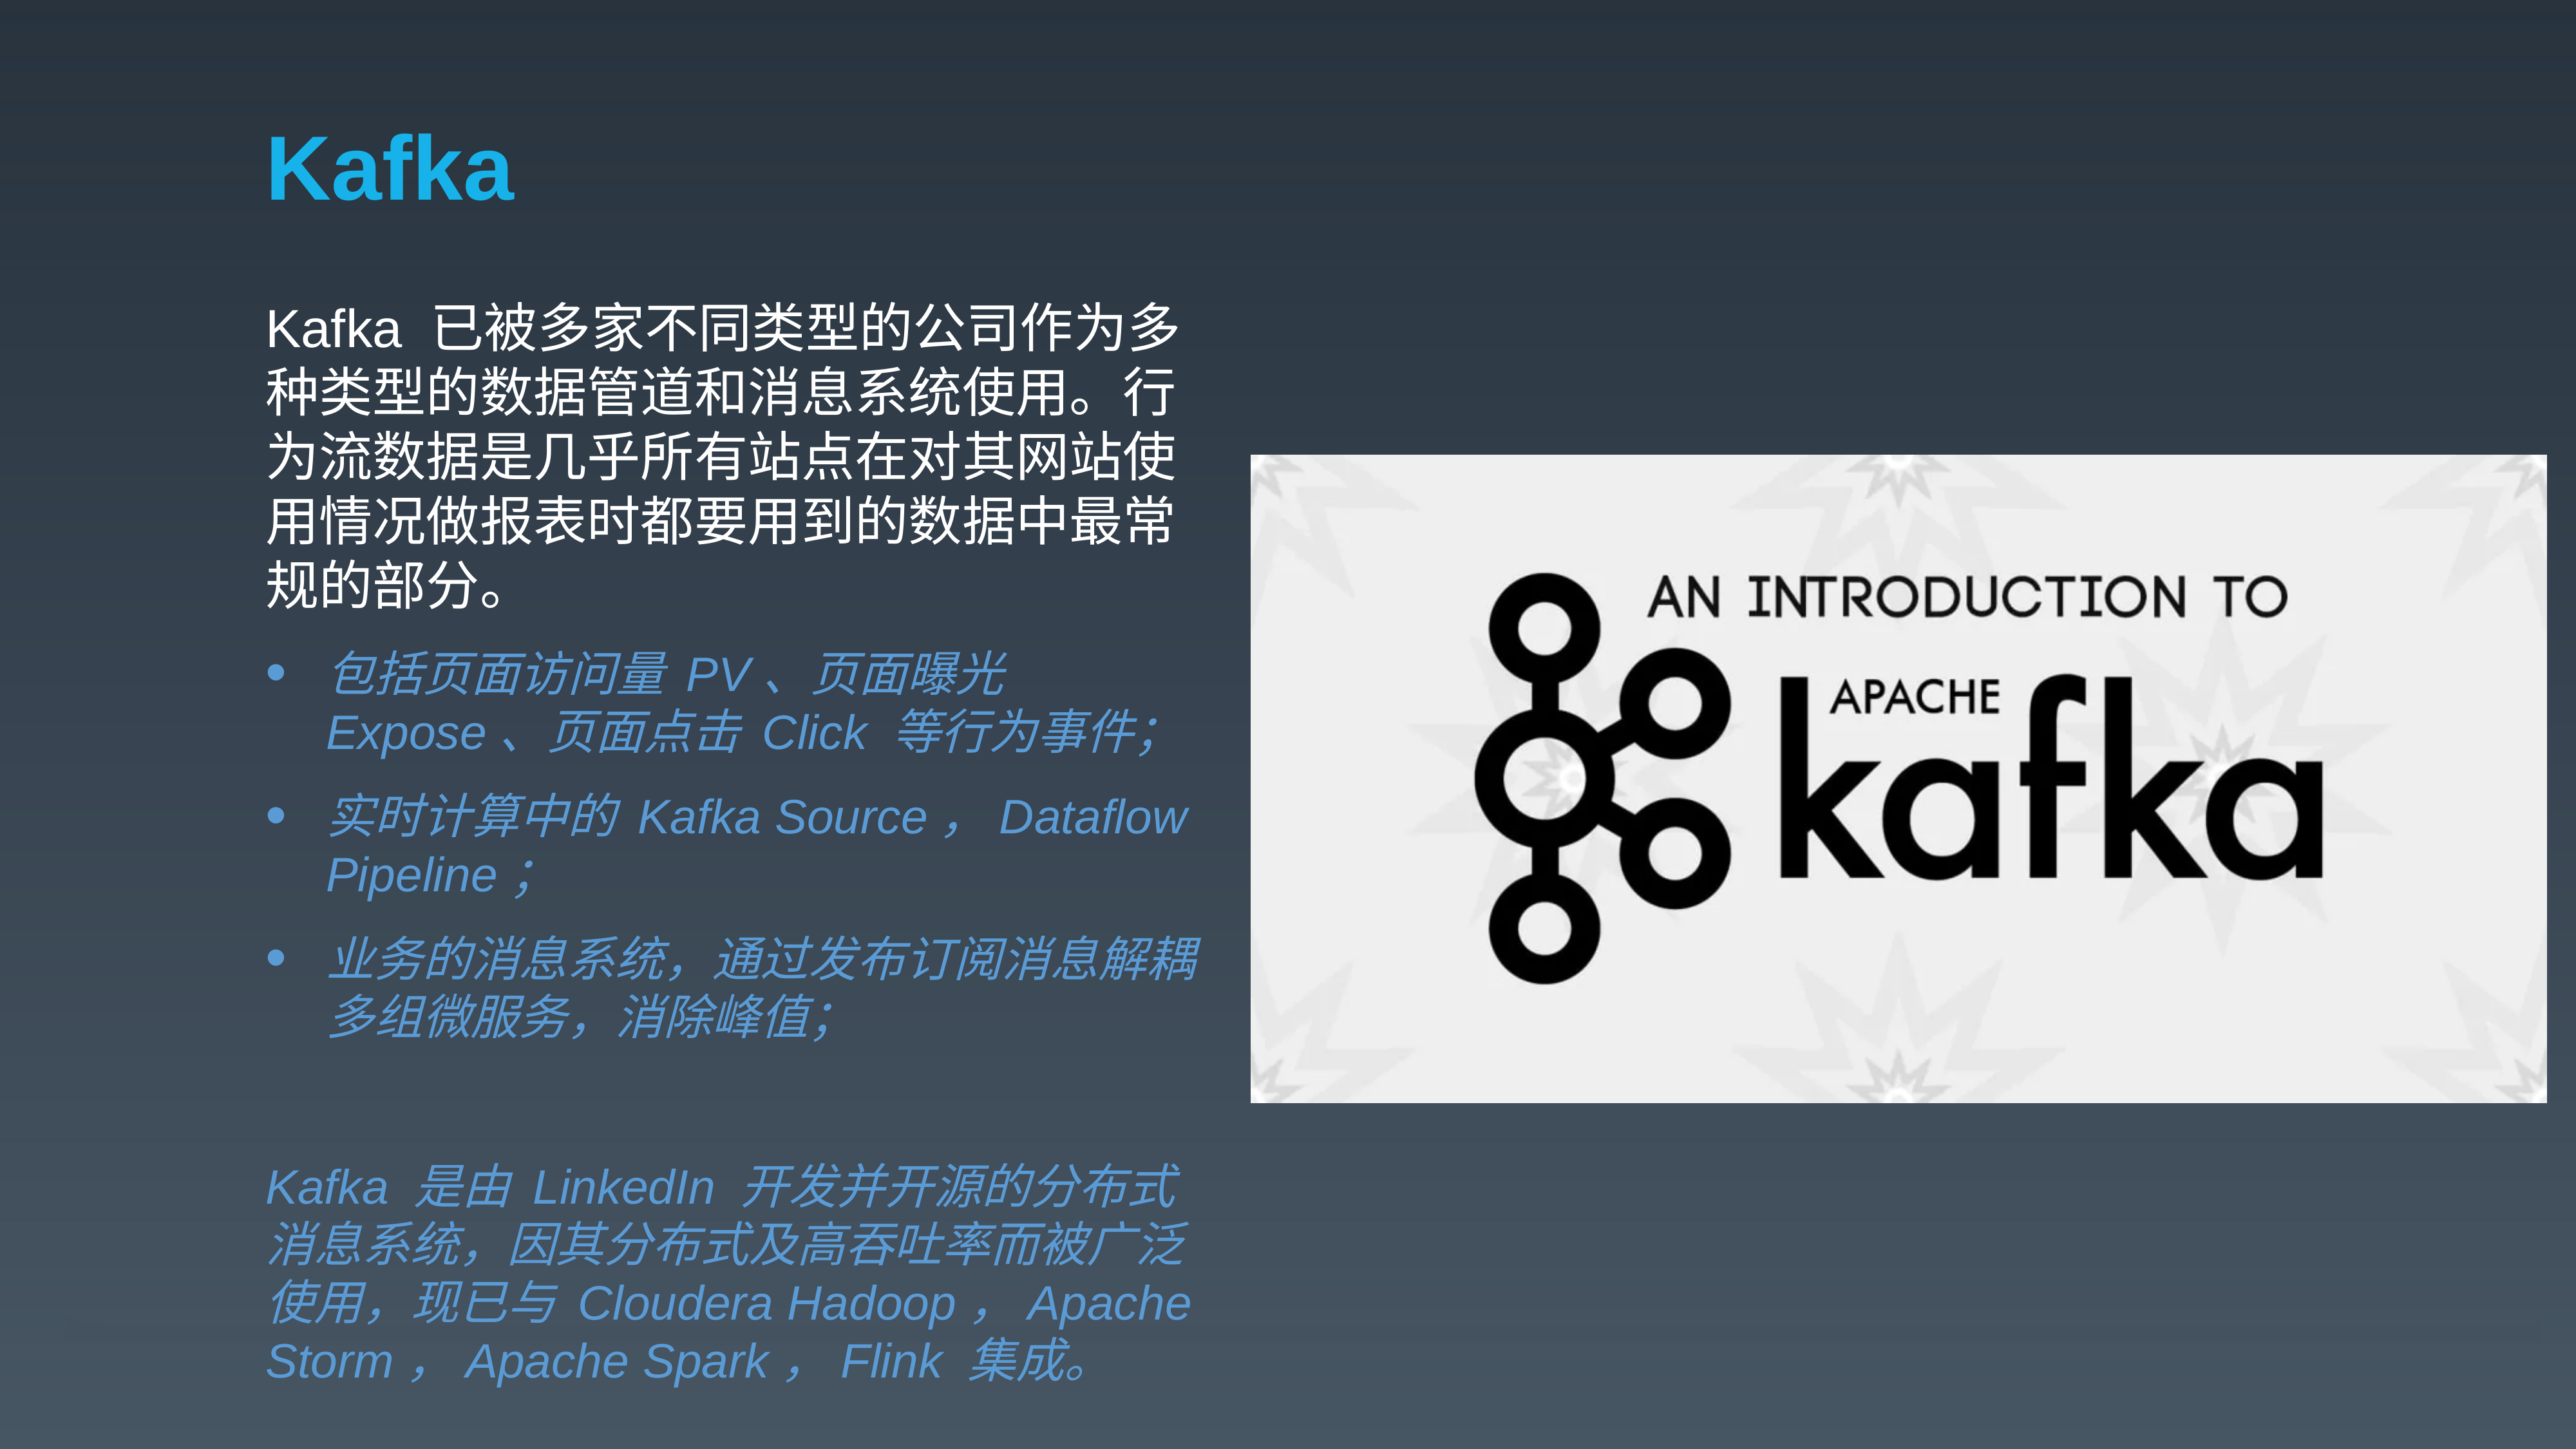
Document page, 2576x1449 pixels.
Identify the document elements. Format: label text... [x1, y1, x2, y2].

title Kafka [260, 103, 2316, 243]
picture [0, 0, 2576, 1449]
list Kafka 已被多家不同类型的公司作为多种类型的数据管道和消息系统使用。行为流数据是几乎所有站点在对其网站使用情况做报表时都要用到的数据中最常规的部分。 包括页面访问量 PV、页面曝光 Expose、页面点击 Click 等行为事件； 实时计算中的 Kafka Source，Dataflow Pipeline； 业务的消息系统，通过发布订阅消息解耦多组微服务，消除峰值； Kafka 是由 LinkedIn 开发并开源的分布式消息系统，因其分布式及高吞吐率而被广泛使用，现已与 Cloudera Hadoop，Apache Storm，Apache Spark，Flink 集成。 [260, 288, 1221, 1384]
